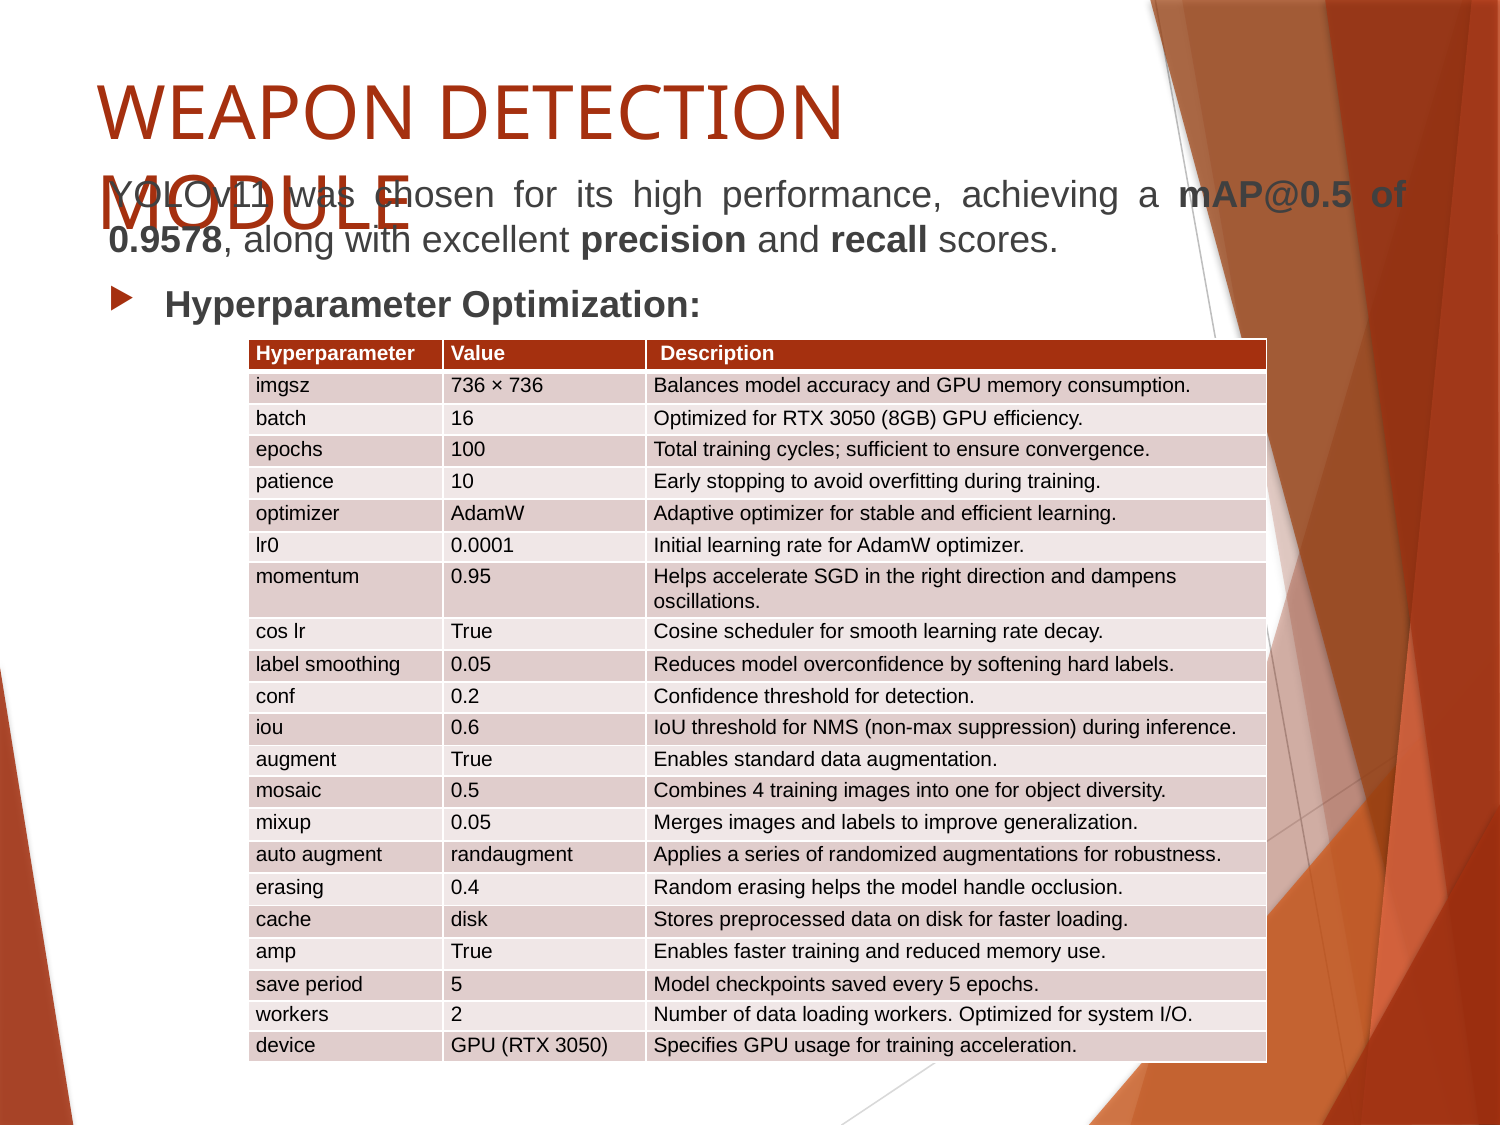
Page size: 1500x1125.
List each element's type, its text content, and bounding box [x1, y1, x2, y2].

table_cell device [249, 1032, 442, 1061]
table_cell Random erasing helps the model handle occlusion. [647, 874, 1266, 905]
table_cell patience [249, 468, 442, 498]
table_cell IoU threshold for NMS (non-max suppression) during inference. [647, 714, 1266, 745]
table_cell erasing [249, 874, 442, 905]
table_cell augment [249, 746, 442, 775]
table_cell mosaic [249, 777, 442, 807]
table_cell 5 [444, 971, 645, 1000]
table_cell Adaptive optimizer for stable and efficient learning. [647, 500, 1266, 531]
table_cell label smoothing [249, 651, 442, 681]
table_cell Reduces model overconfidence by softening hard labels. [647, 651, 1266, 681]
table_cell Merges images and labels to improve generalization. [647, 809, 1266, 840]
table_cell lr0 [249, 533, 442, 561]
table_cell cache [249, 906, 442, 937]
table_cell Confidence threshold for detection. [647, 683, 1266, 712]
table_cell Enables standard data augmentation. [647, 746, 1266, 775]
table_cell True [444, 939, 645, 969]
table_cell cos lr [249, 619, 442, 649]
table_cell amp [249, 939, 442, 969]
table_cell 16 [444, 405, 645, 434]
table_cell Enables faster training and reduced memory use. [647, 939, 1266, 969]
table_cell 100 [444, 436, 645, 466]
table_cell 0.0001 [444, 533, 645, 561]
table_cell imgsz [249, 374, 442, 403]
table_cell conf [249, 683, 442, 712]
table_cell AdamW [444, 500, 645, 531]
table_cell Combines 4 training images into one for object diversity. [647, 777, 1266, 807]
table_cell disk [444, 906, 645, 937]
table_cell Applies a series of randomized augmentations for robustness. [647, 842, 1266, 872]
table_cell 0.05 [444, 651, 645, 681]
table_cell batch [249, 405, 442, 434]
table_cell momentum [249, 563, 442, 617]
table_cell Stores preprocessed data on disk for faster loading. [647, 906, 1266, 937]
table_header Value [444, 340, 645, 369]
table_cell Cosine scheduler for smooth learning rate decay. [647, 619, 1266, 649]
table_cell 0.6 [444, 714, 645, 745]
table_cell iou [249, 714, 442, 745]
table_cell Early stopping to avoid overfitting during training. [647, 468, 1266, 498]
table_cell save period [249, 971, 442, 1000]
table_cell auto augment [249, 842, 442, 872]
table_cell workers [249, 1002, 442, 1030]
table_cell randaugment [444, 842, 645, 872]
table_cell GPU (RTX 3050) [444, 1032, 645, 1061]
table_cell Optimized for RTX 3050 (8GB) GPU efficiency. [647, 405, 1266, 434]
table_cell mixup [249, 809, 442, 840]
table_cell Model checkpoints saved every 5 epochs. [647, 971, 1266, 1000]
table_cell Specifies GPU usage for training acceleration. [647, 1032, 1266, 1061]
table_cell True [444, 619, 645, 649]
table_header Description [647, 340, 1266, 369]
table_cell 736 × 736 [444, 374, 645, 403]
table_cell True [444, 746, 645, 775]
table_cell 0.05 [444, 809, 645, 840]
table_cell 0.4 [444, 874, 645, 905]
table_cell Total training cycles; sufficient to ensure convergence. [647, 436, 1266, 466]
table_cell Balances model accuracy and GPU memory consumption. [647, 374, 1266, 403]
table_cell 0.2 [444, 683, 645, 712]
table_cell Number of data loading workers. Optimized for system I/O. [647, 1002, 1266, 1030]
table_cell optimizer [249, 500, 442, 531]
table_cell 2 [444, 1002, 645, 1030]
title WEAPON DETECTION MODULE [81, 57, 1140, 274]
table_header Hyperparameter [249, 340, 442, 369]
table_cell 0.95 [444, 563, 645, 617]
table_cell 10 [444, 468, 645, 498]
table_cell Initial learning rate for AdamW optimizer. [647, 533, 1266, 561]
list YOLOv11 was chosen for its high performance, achieving a mAP@0.5 of 0.9578, along with excellent precision and recall scores. Hyperparameter Optimization: [93, 117, 1422, 754]
table_cell 0.5 [444, 777, 645, 807]
table_cell epochs [249, 436, 442, 466]
table_cell Helps accelerate SGD in the right direction and dampens oscillations. [647, 563, 1266, 617]
